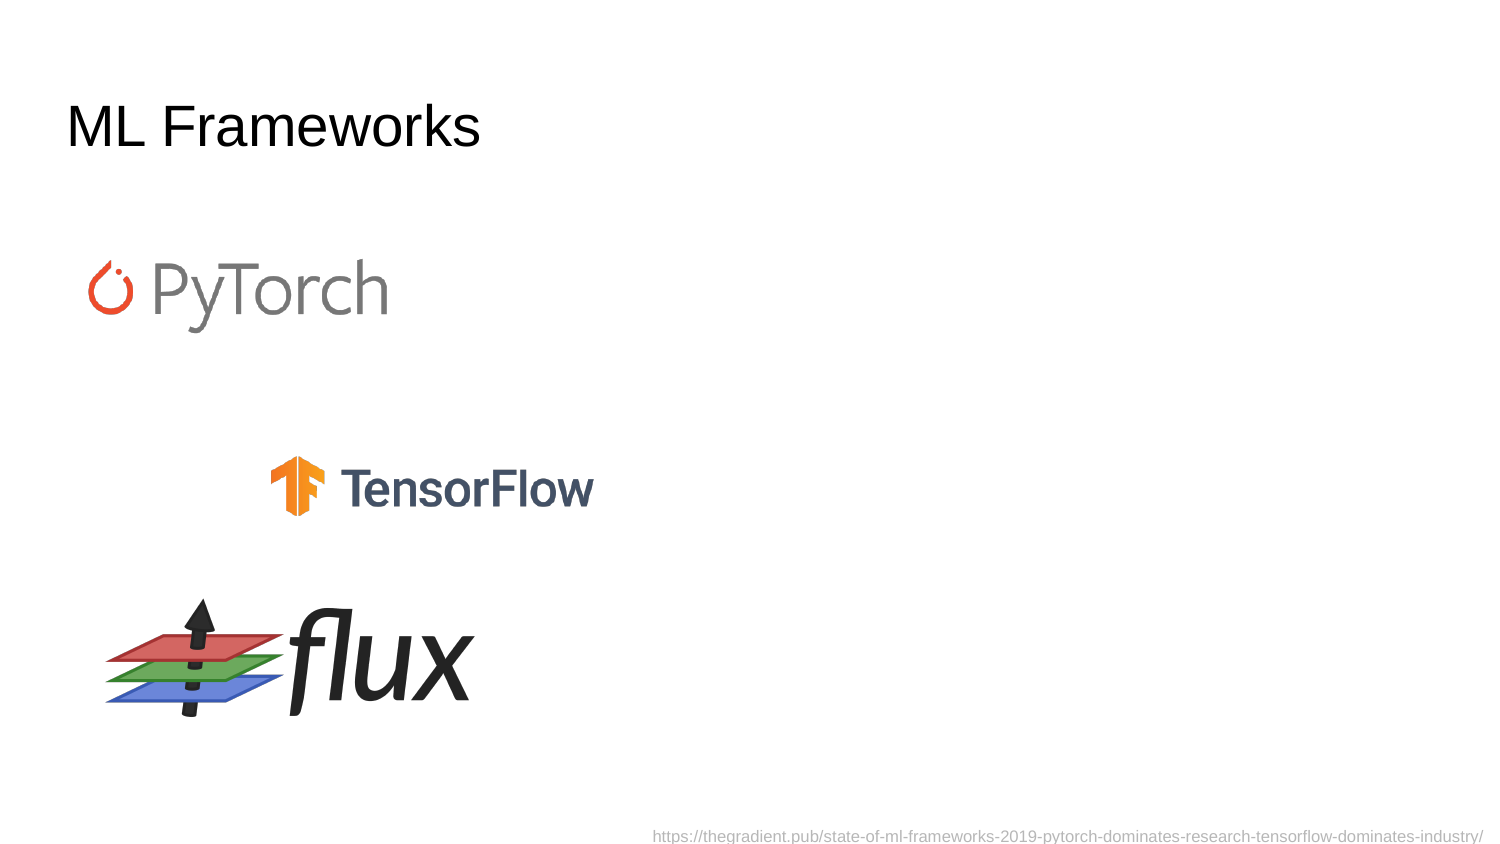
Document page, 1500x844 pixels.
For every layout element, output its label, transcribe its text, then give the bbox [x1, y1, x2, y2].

text_box https://thegradient.pub/state-of-ml-frameworks-2019-pytorch-dominates-research-tensorflow-dominates-industry/ [0, 810, 1500, 844]
title ML Frameworks [51, 72, 1449, 167]
picture [55, 188, 626, 723]
